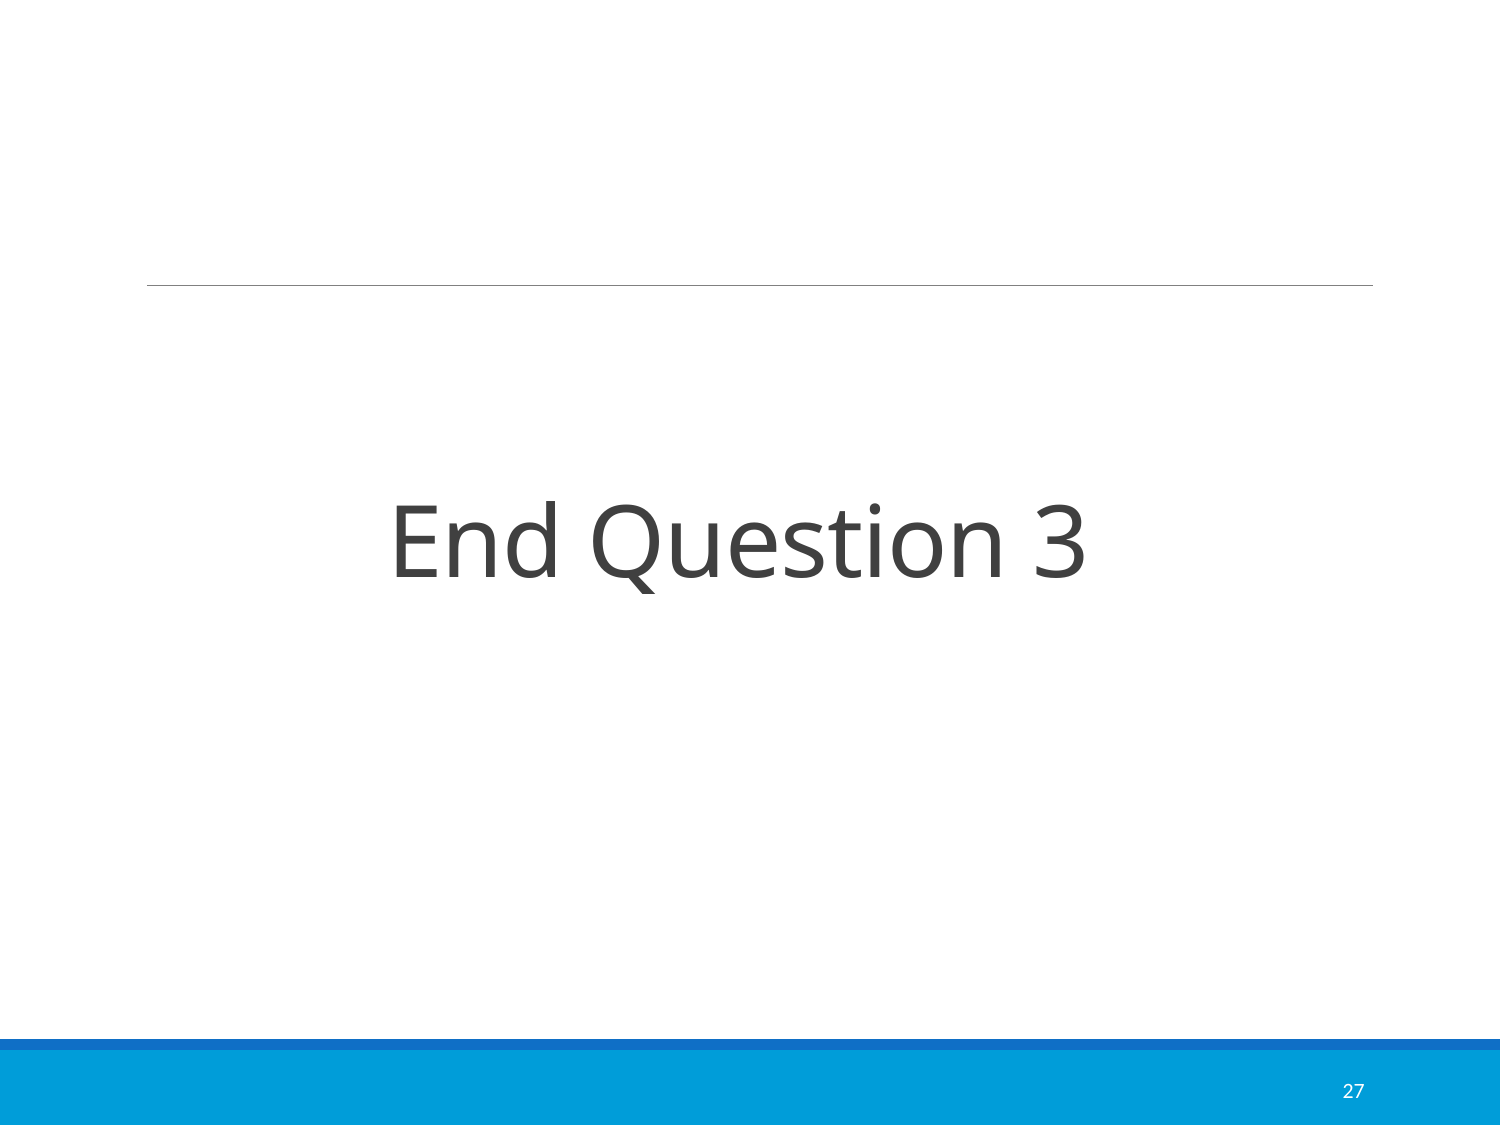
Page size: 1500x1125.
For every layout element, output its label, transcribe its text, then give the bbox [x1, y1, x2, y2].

title End Question 3 [120, 367, 1358, 606]
slide_number 27 [1218, 1059, 1380, 1120]
